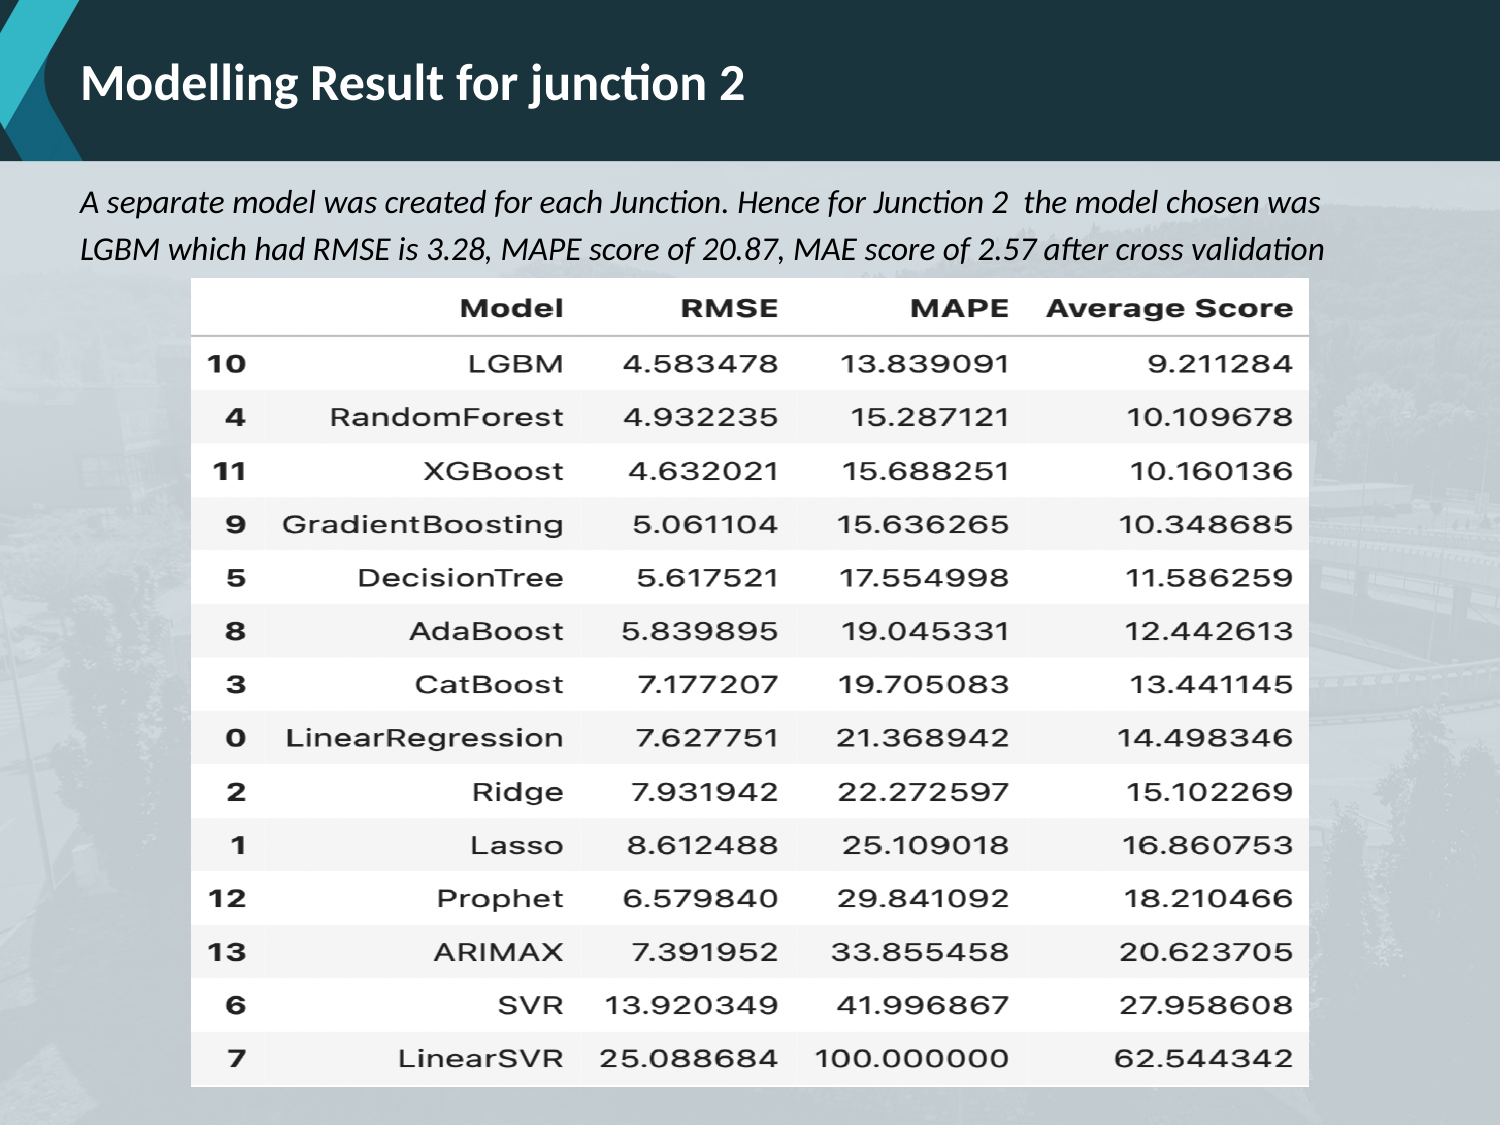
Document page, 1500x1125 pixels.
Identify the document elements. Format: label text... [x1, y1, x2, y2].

list A separate model was created for each Junction. Hence for Junction 2 the model chosen was LGBM which had RMSE is 3.28, MAPE score of 20.87, MAE score of 2.57 after cross validation [64, 172, 1378, 1059]
picture [0, 0, 1500, 1125]
title Modelling Result for junction 2 [64, 14, 1376, 145]
